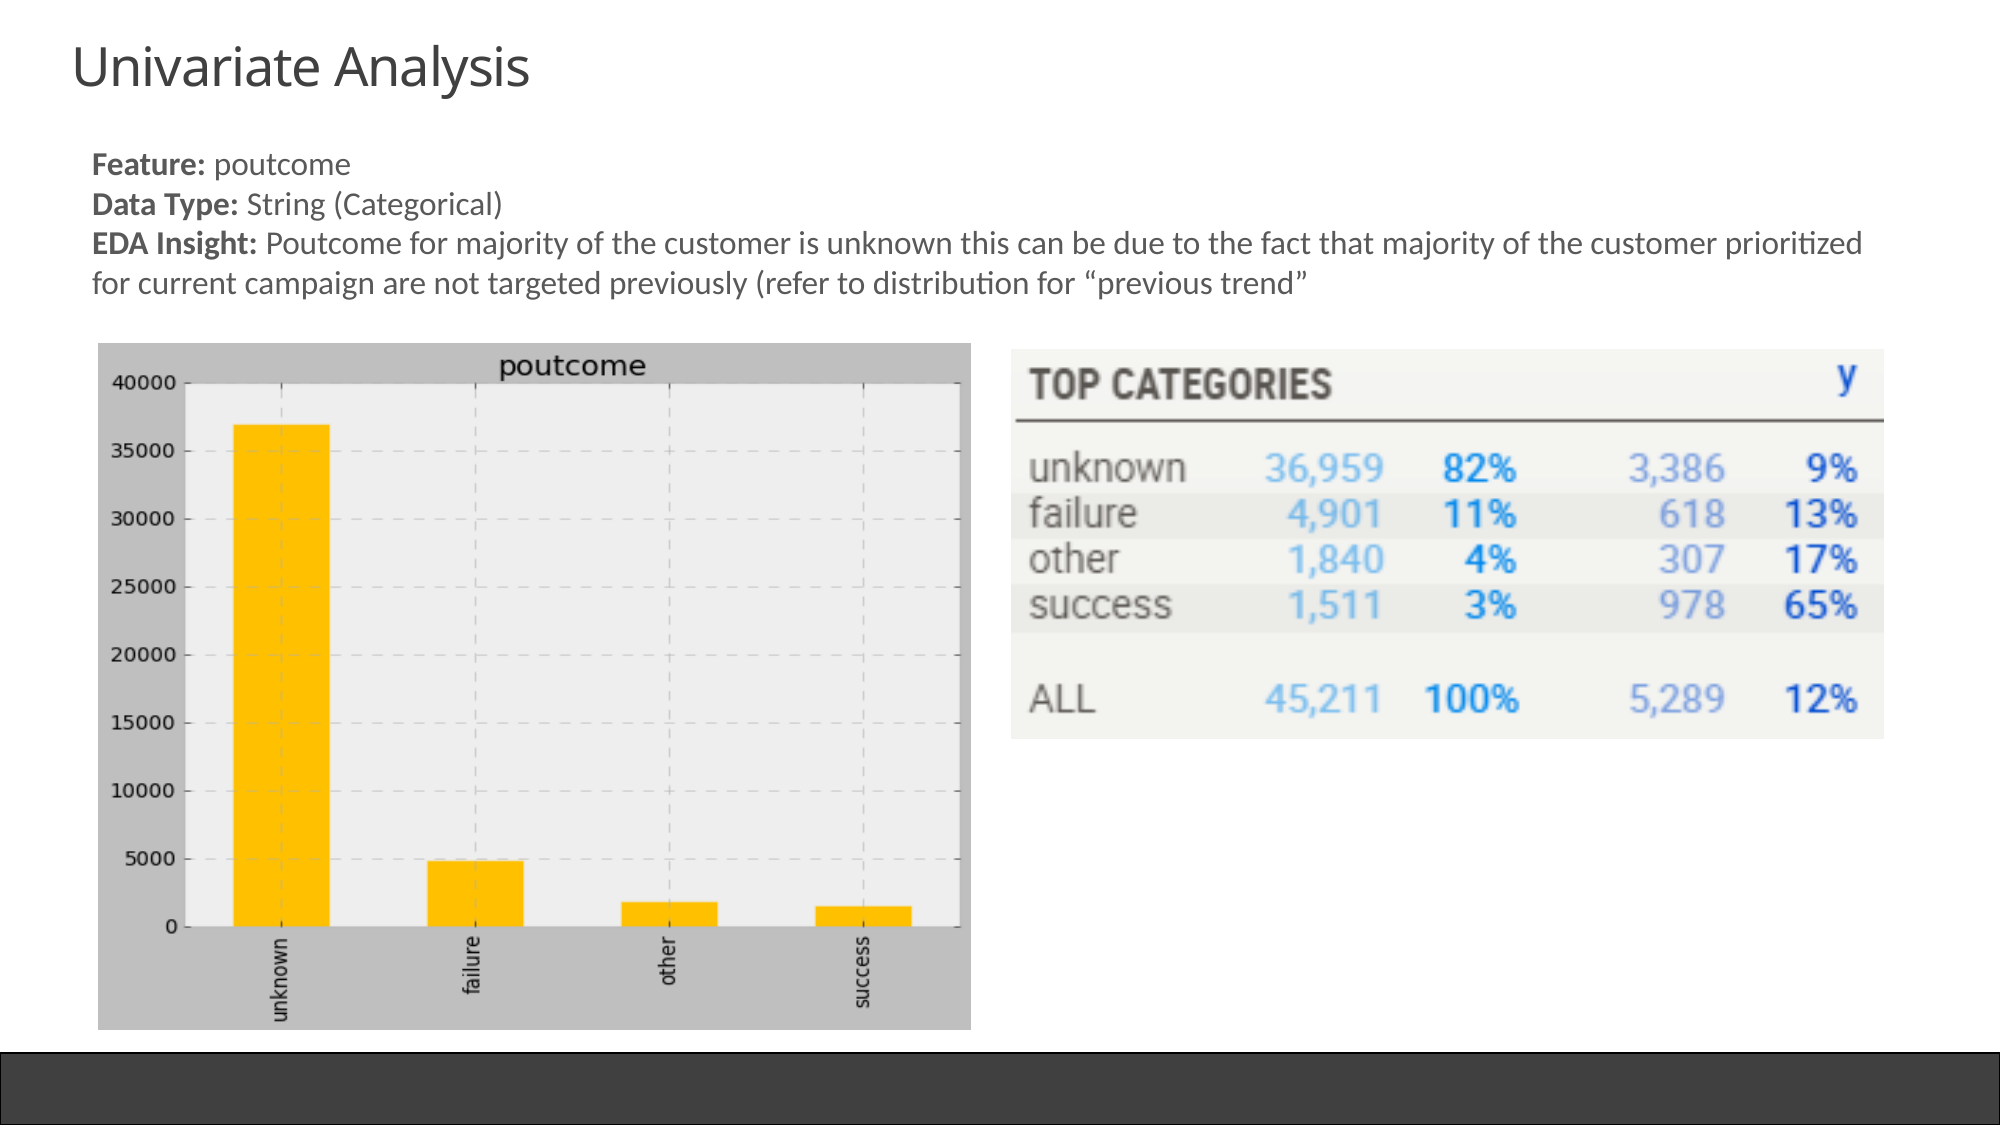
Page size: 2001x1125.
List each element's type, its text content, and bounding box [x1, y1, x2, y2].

picture [1011, 349, 1884, 739]
text_box [0, 1052, 2000, 1125]
picture [98, 343, 971, 1030]
text_box Univariate Analysis [56, 32, 1707, 106]
text_box Feature: poutcome Data Type: String (Categorical) EDA Insight: Poutcome for majority of the customer is unknown this can be due to the fact that majority of the customer prioritized for current campaign are not targeted previously (refer to distribution for “previous trend” [77, 134, 1904, 309]
